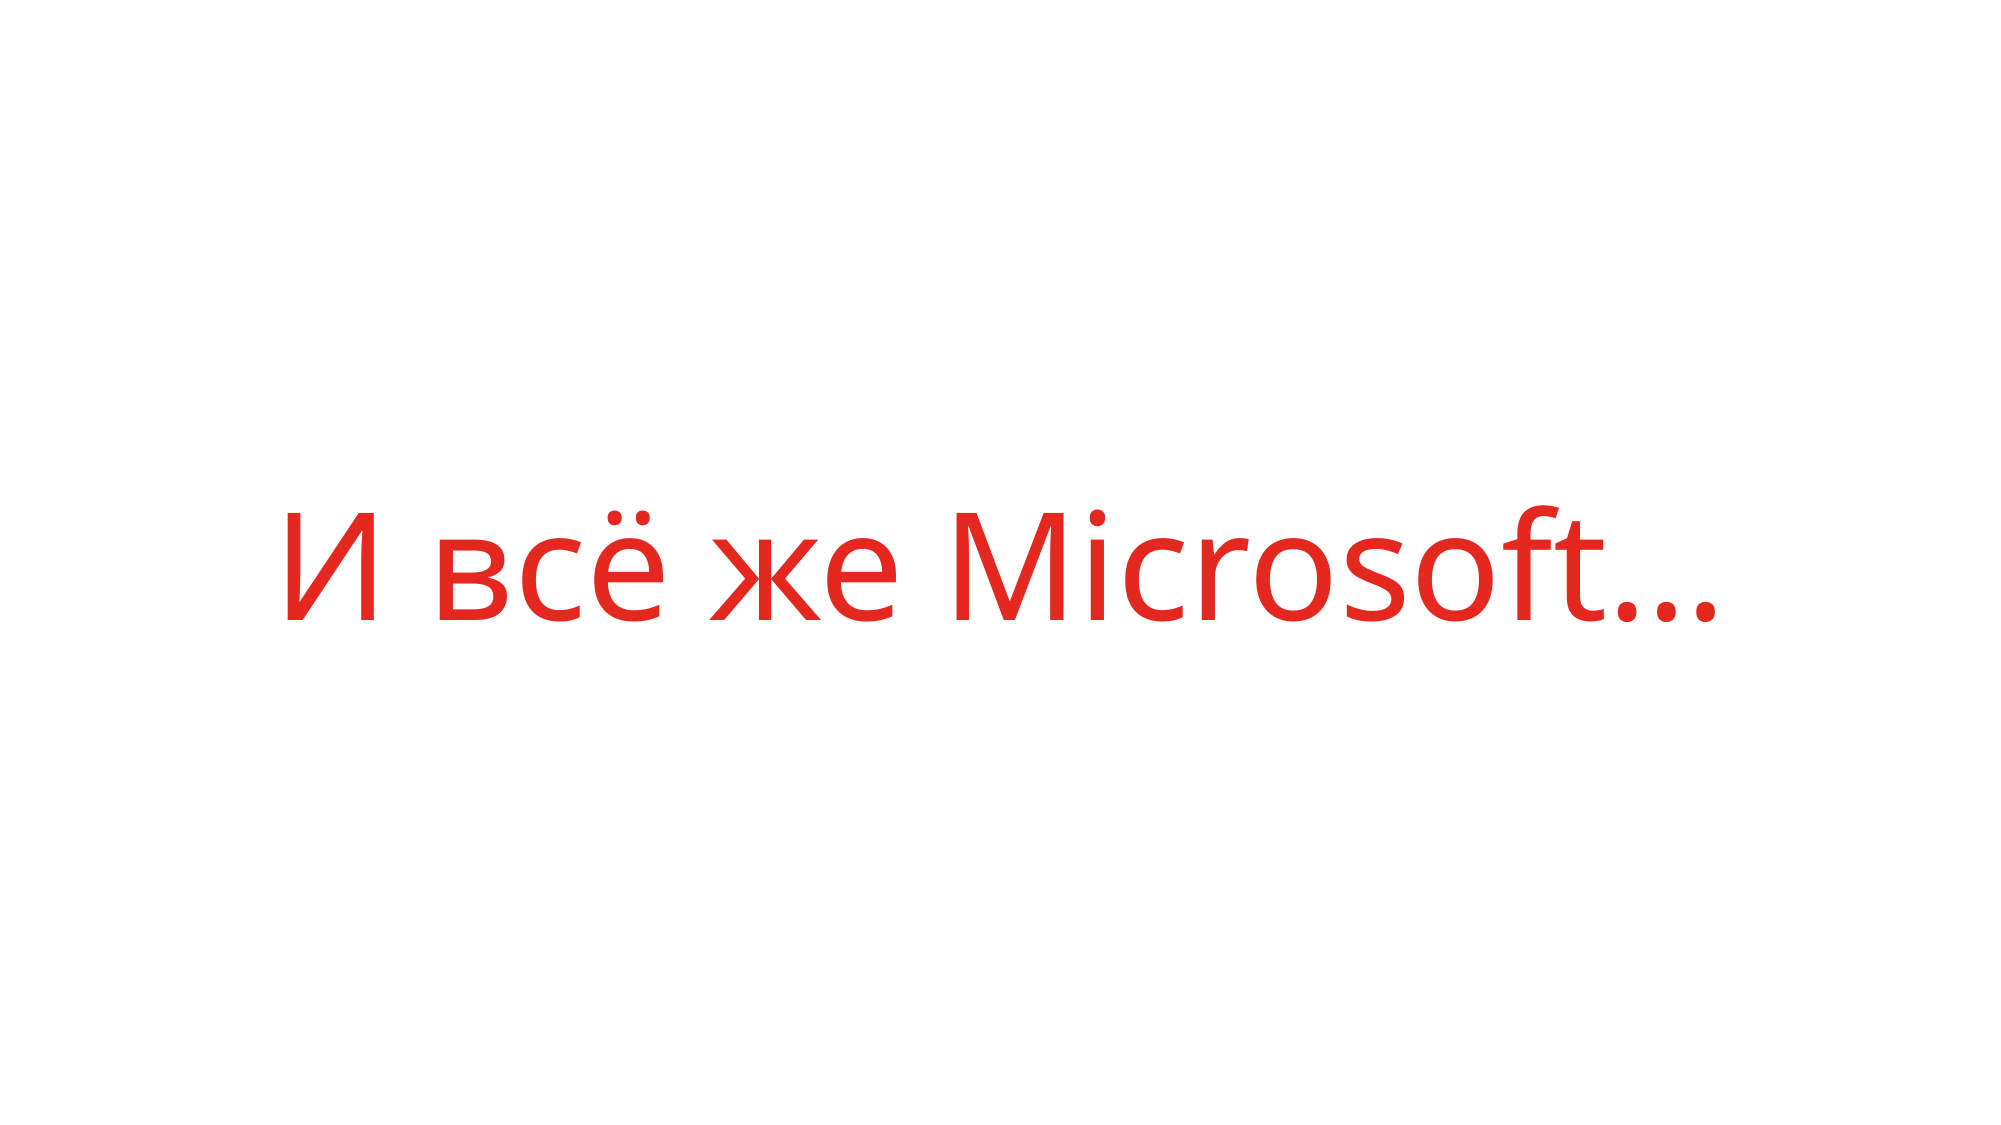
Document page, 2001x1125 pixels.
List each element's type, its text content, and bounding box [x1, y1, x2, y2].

title И всё же Microsoft… [208, 290, 1792, 847]
